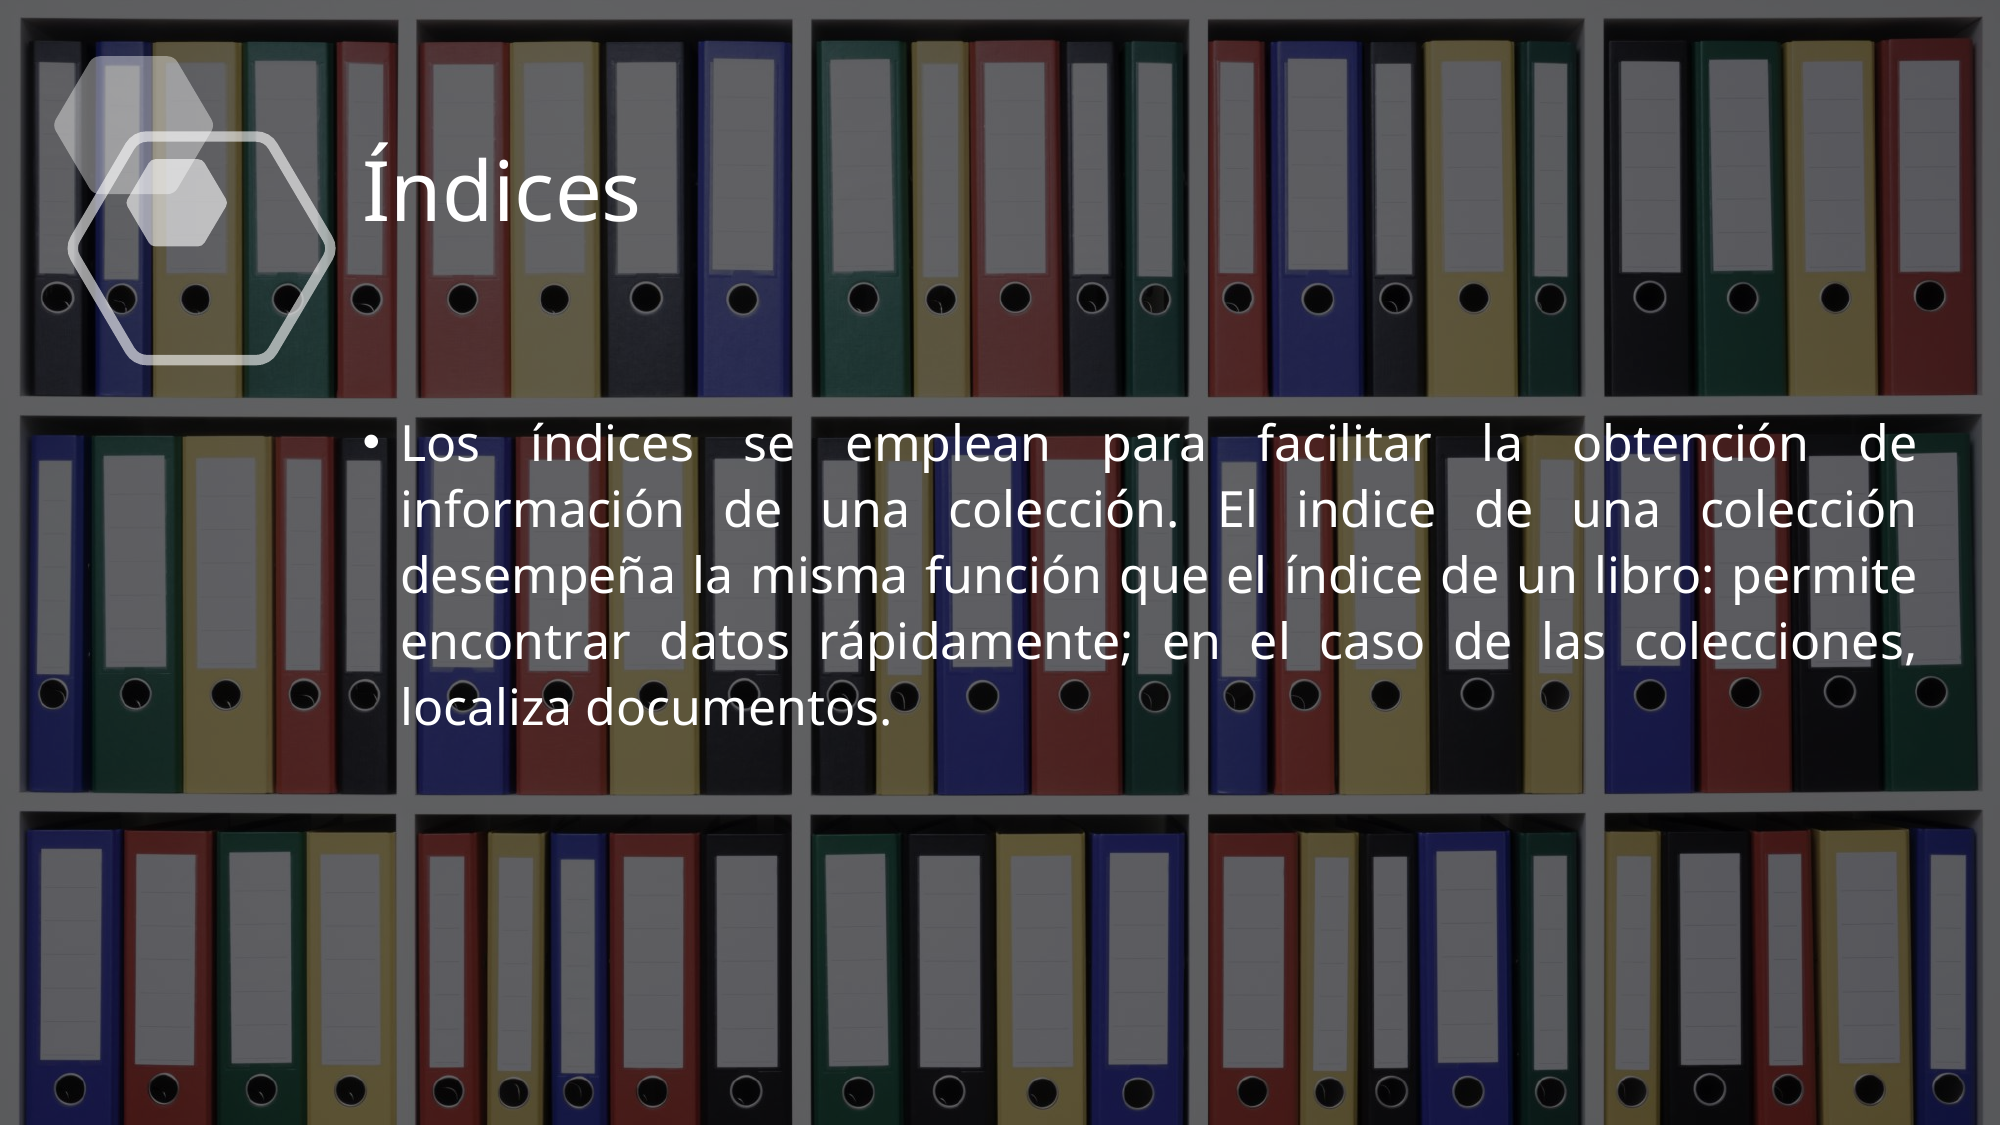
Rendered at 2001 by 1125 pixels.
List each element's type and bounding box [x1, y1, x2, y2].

picture [0, 0, 2000, 1125]
text_box [53, 56, 332, 361]
